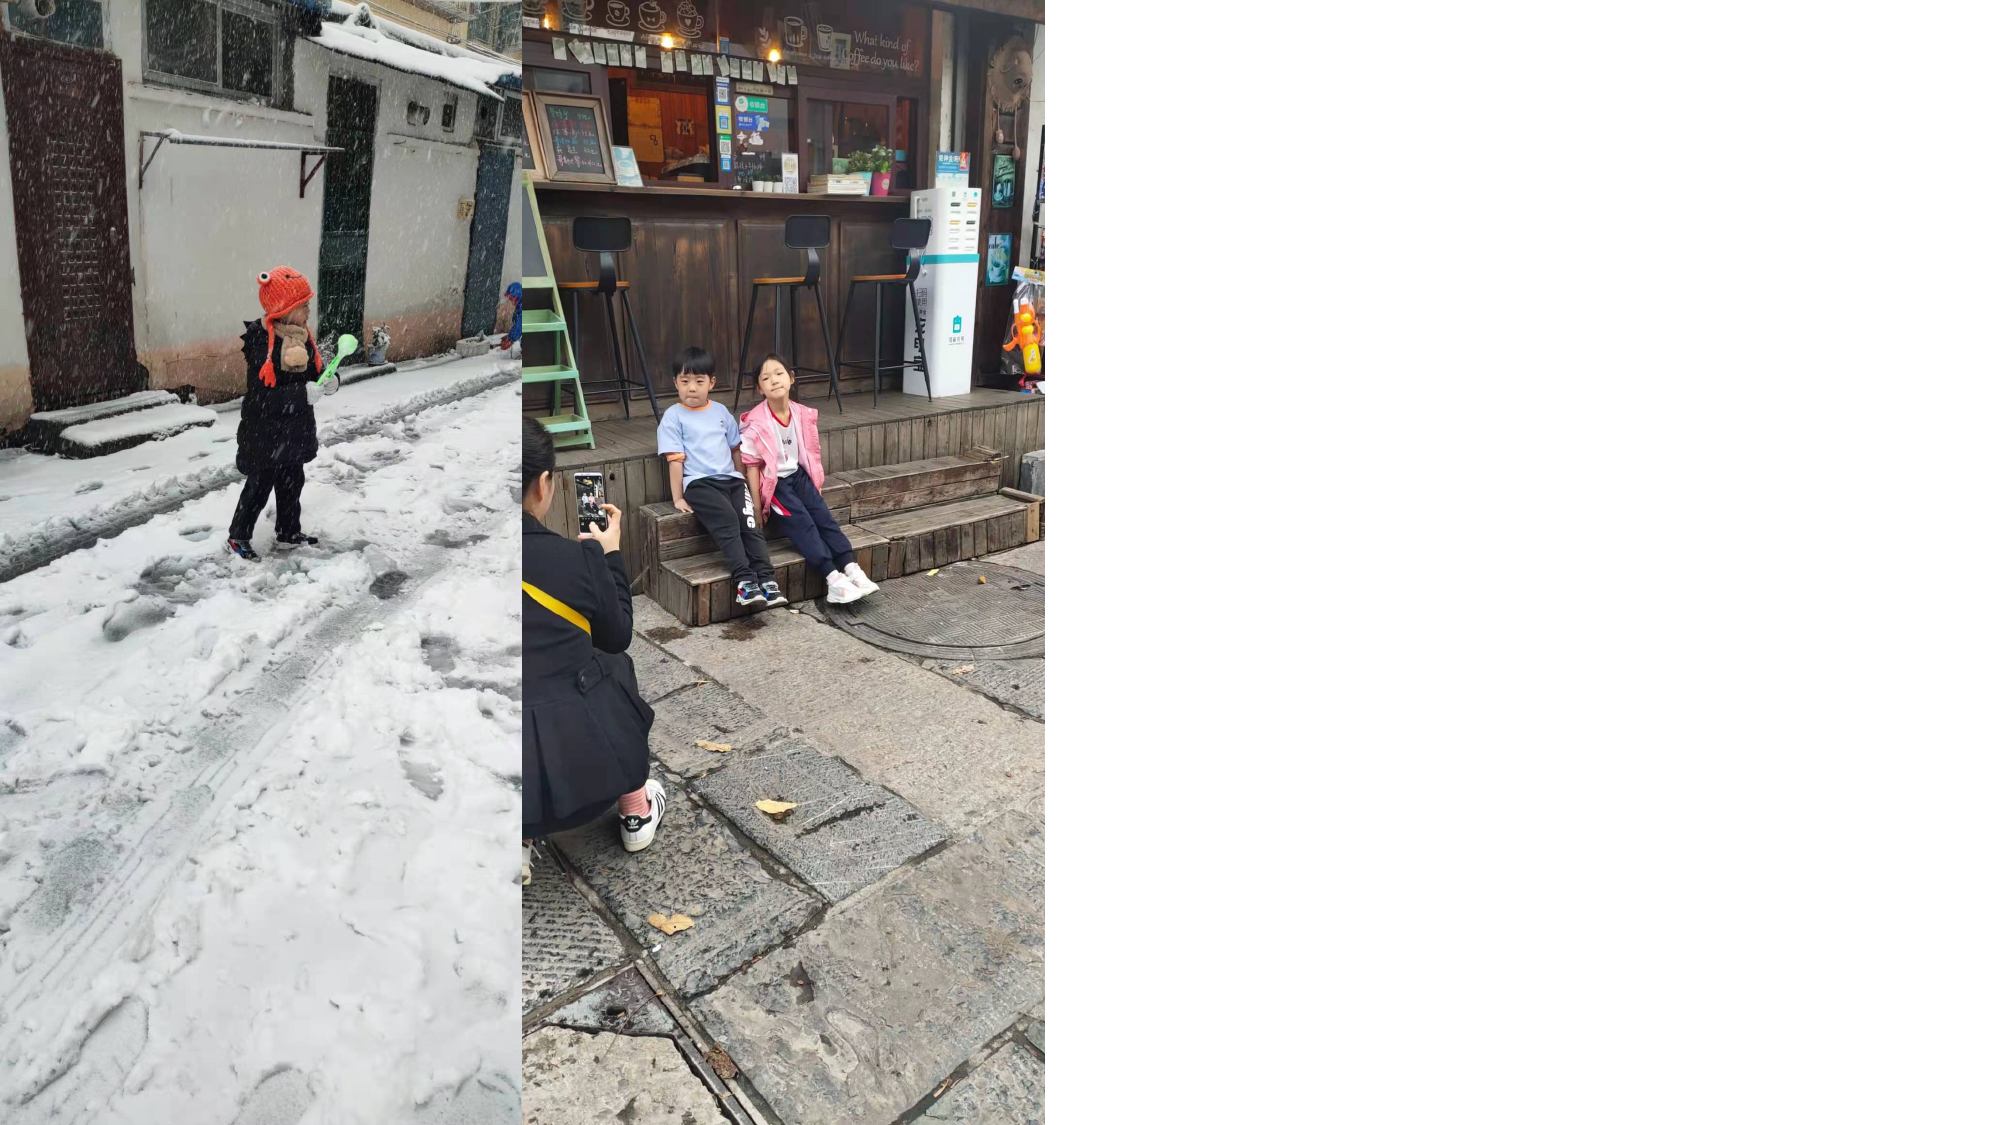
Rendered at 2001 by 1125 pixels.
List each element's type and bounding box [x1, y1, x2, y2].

picture [0, 0, 1045, 1125]
